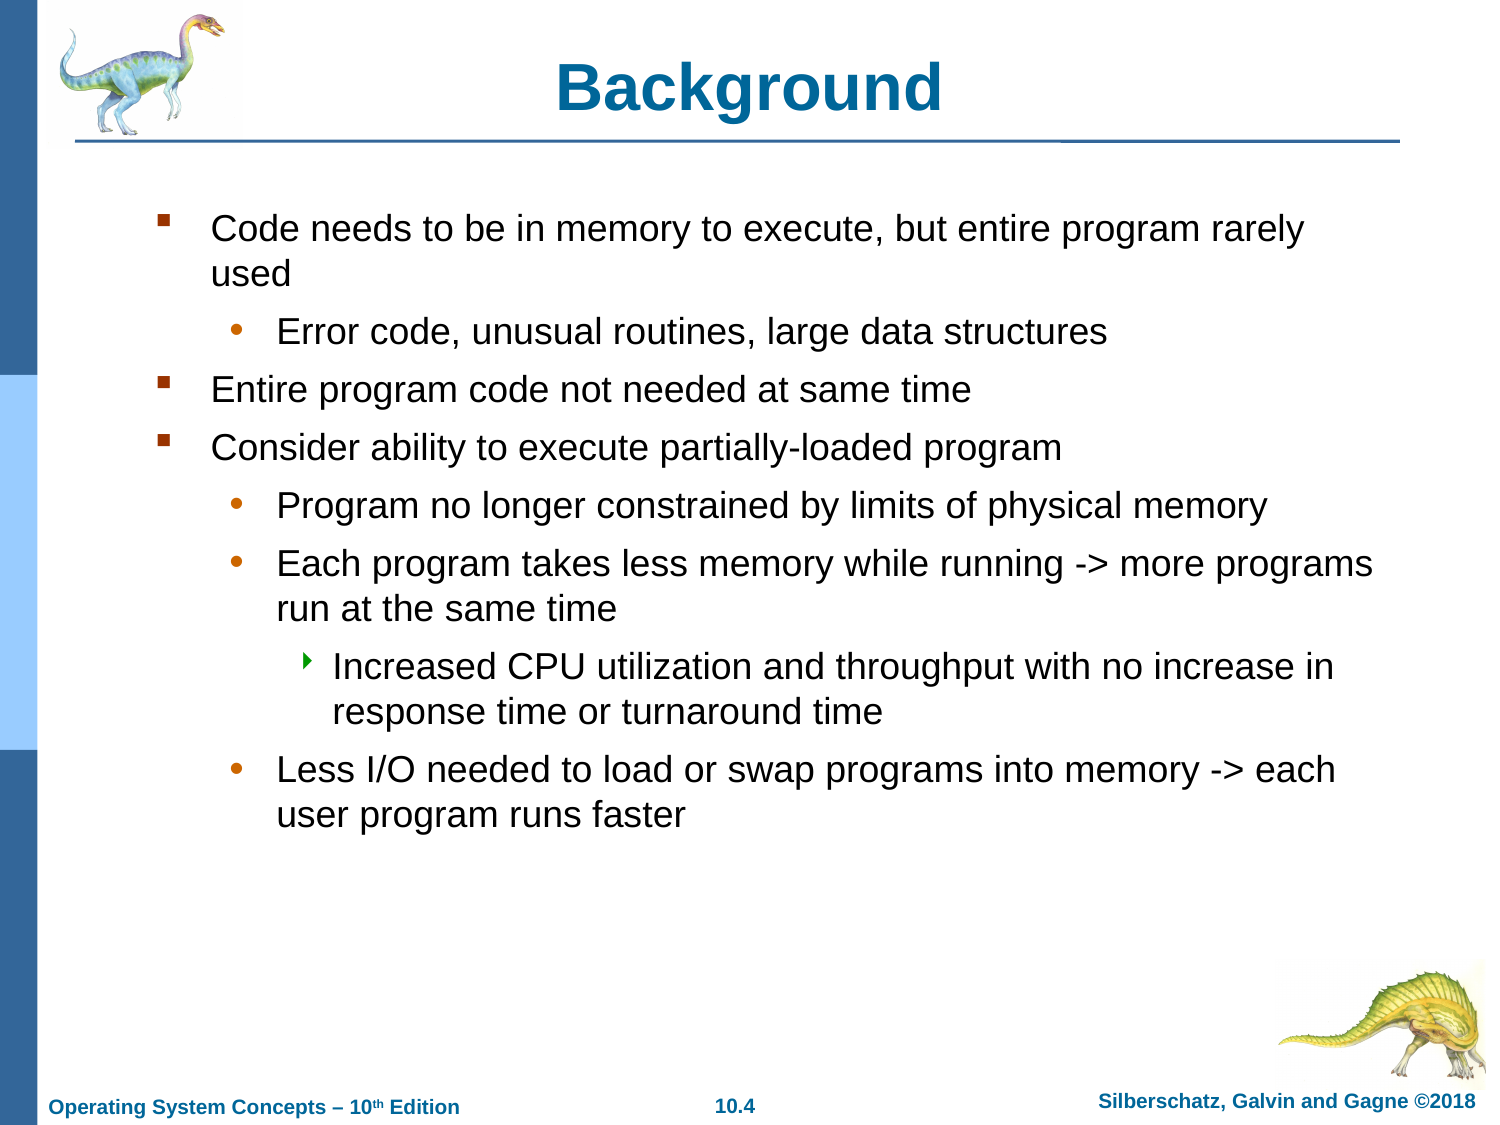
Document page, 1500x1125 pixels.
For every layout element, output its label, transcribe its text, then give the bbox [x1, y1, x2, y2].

list Code needs to be in memory to execute, but entire program rarely used Error code, unusual routines, large data structures Entire program code not needed at same time Consider ability to execute partially-loaded program Program no longer constrained by limits of physical memory Each program takes less memory while running -> more programs run at the same time Increased CPU utilization and throughput with no increase in response time or turnaround time Less I/O needed to load or swap programs into memory -> each user program runs faster [139, 196, 1410, 940]
picture [46, 0, 243, 149]
picture [1275, 959, 1486, 1090]
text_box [278, 799, 1177, 819]
title Background [75, 36, 1425, 132]
